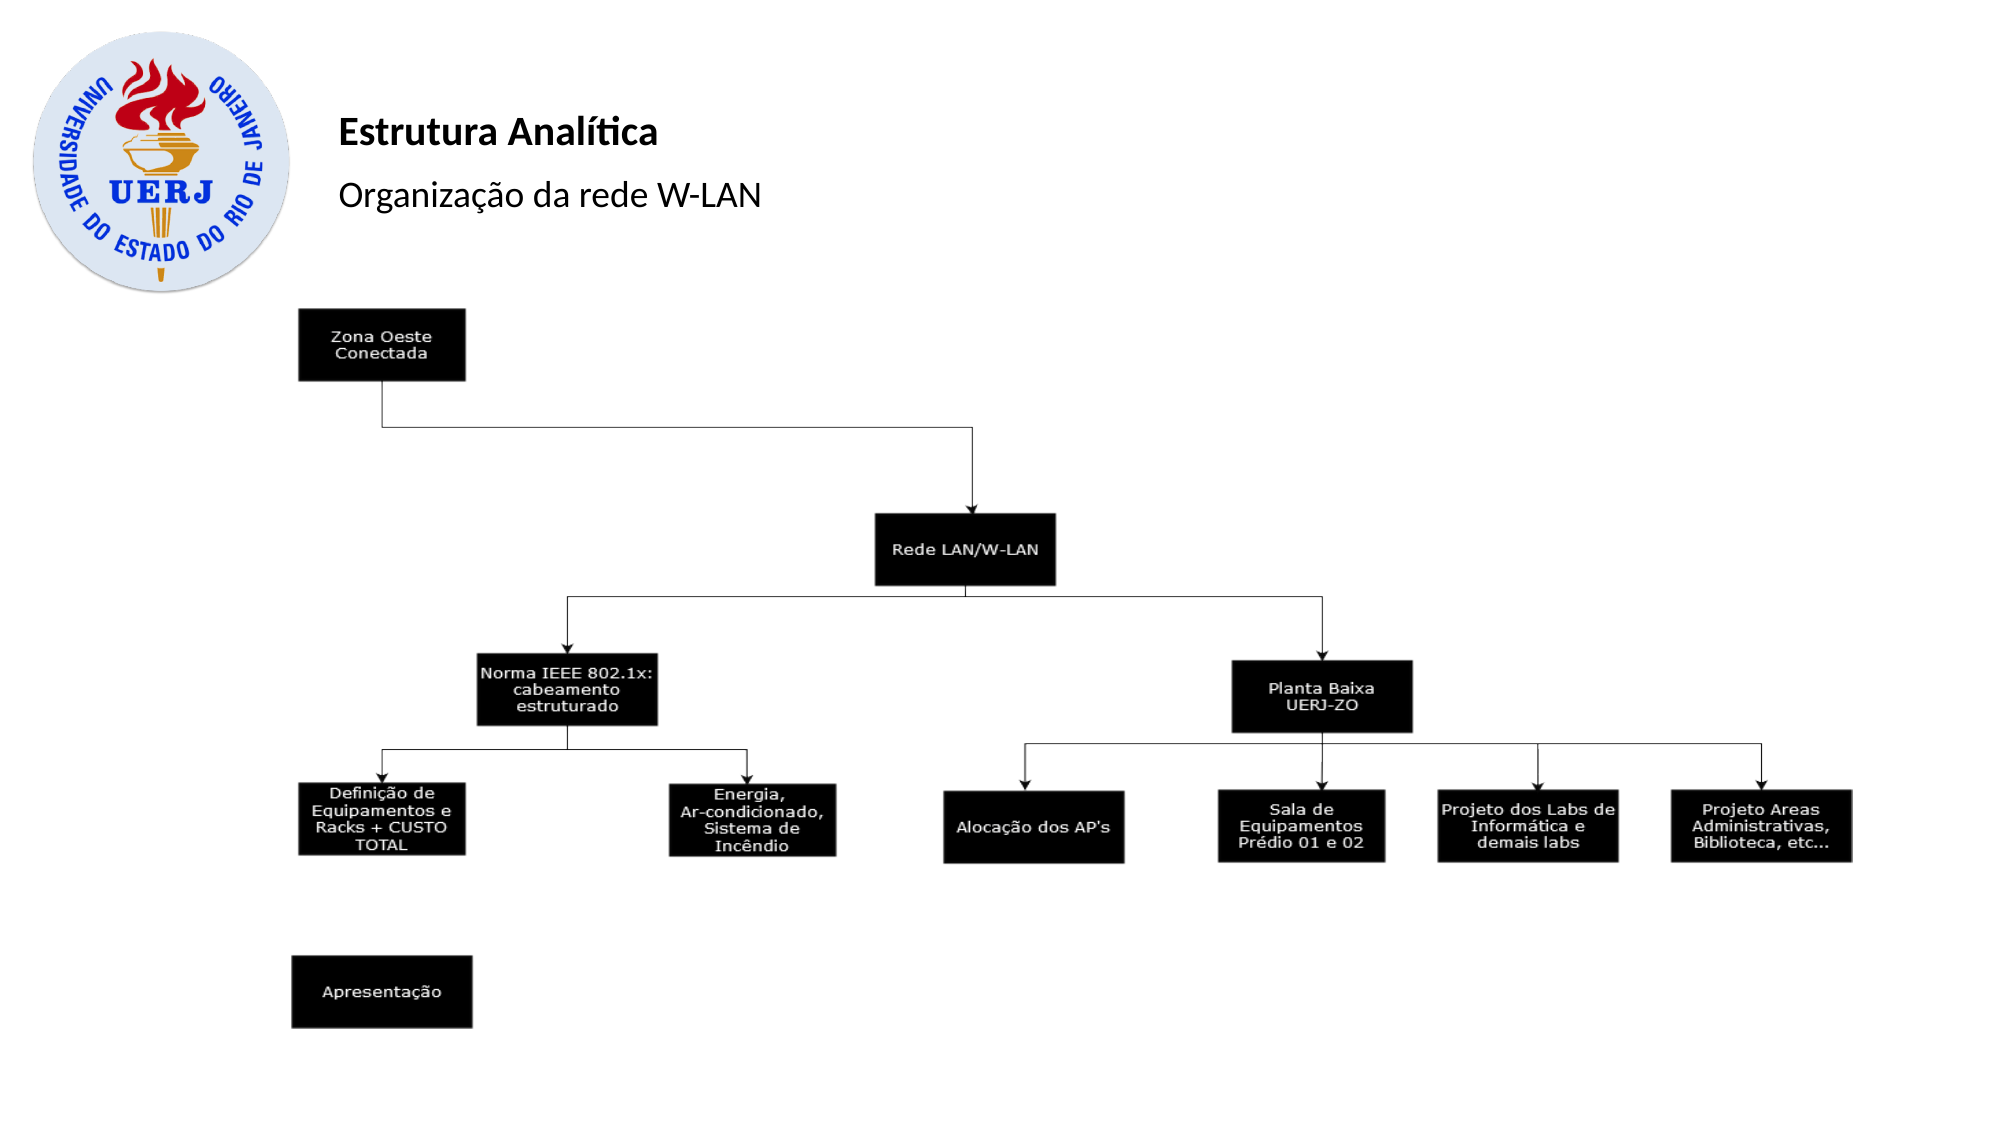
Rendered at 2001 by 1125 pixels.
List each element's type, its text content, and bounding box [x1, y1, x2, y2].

text_box Organização da rede W-LAN [323, 162, 1242, 223]
picture [291, 308, 1853, 1029]
text_box Estrutura Analítica [323, 96, 1242, 162]
picture [30, 30, 292, 296]
